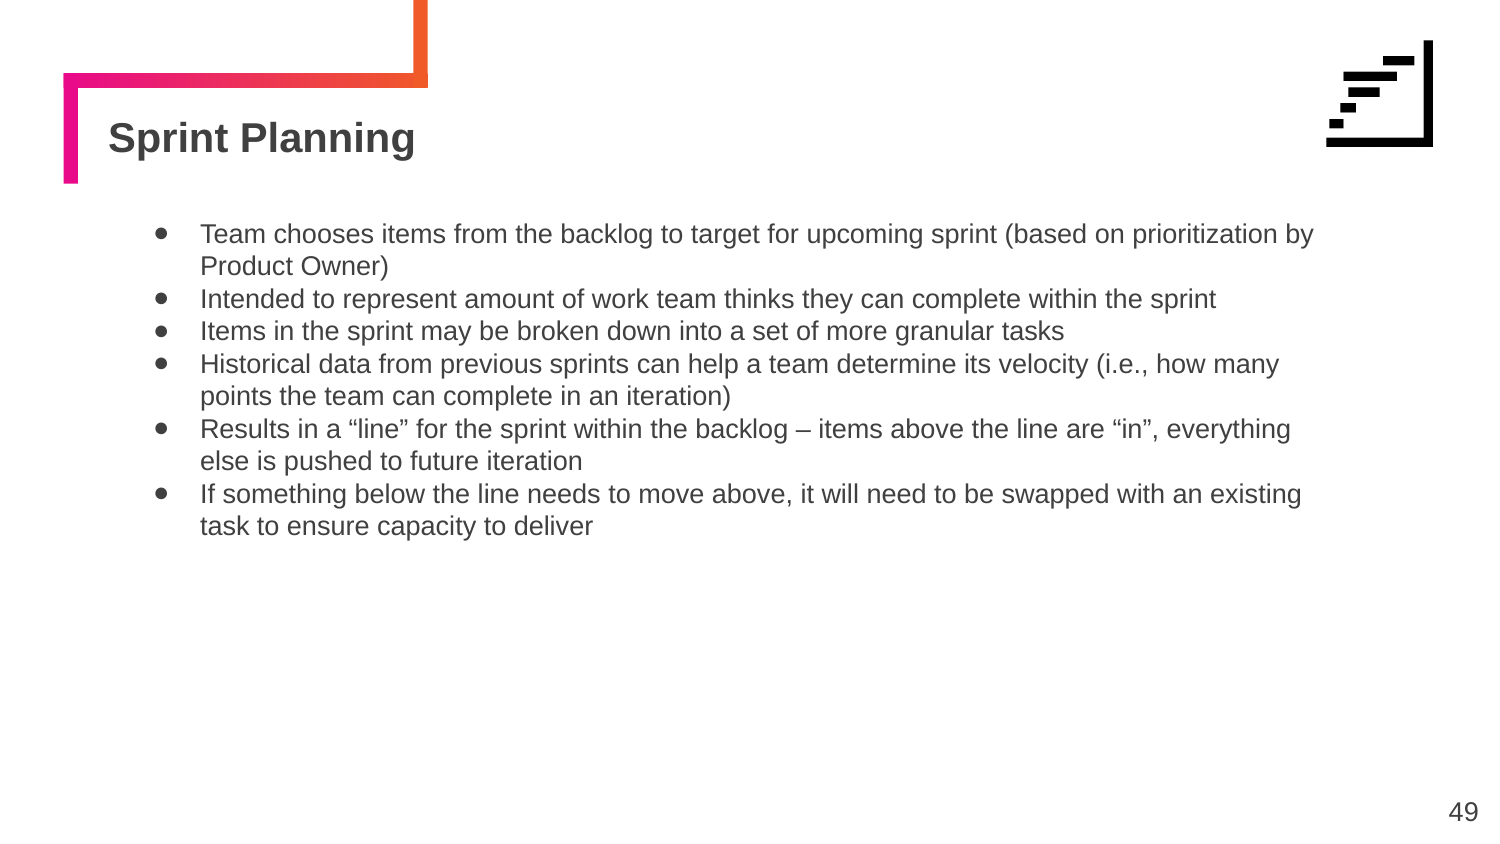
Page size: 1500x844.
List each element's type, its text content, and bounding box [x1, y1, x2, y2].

title Sprint Planning [100, 117, 1299, 168]
picture [1304, 18, 1455, 169]
subtitle Team chooses items from the backlog to target for upcoming sprint (based on prioritization by Product Owner) Intended to represent amount of work team thinks they can complete within the sprint Items in the sprint may be broken down into a set of more granular tasks Historical data from previous sprints can help a team determine its velocity (i.e., how many points the team can complete in an iteration) Results in a “line” for the sprint within the backlog – items above the line are “in”, everything else is pushed to future iteration If something below the line needs to move above, it will need to be swapped with an existing task to ensure capacity to deliver [100, 168, 1352, 690]
slide_number 49 [1403, 779, 1494, 844]
